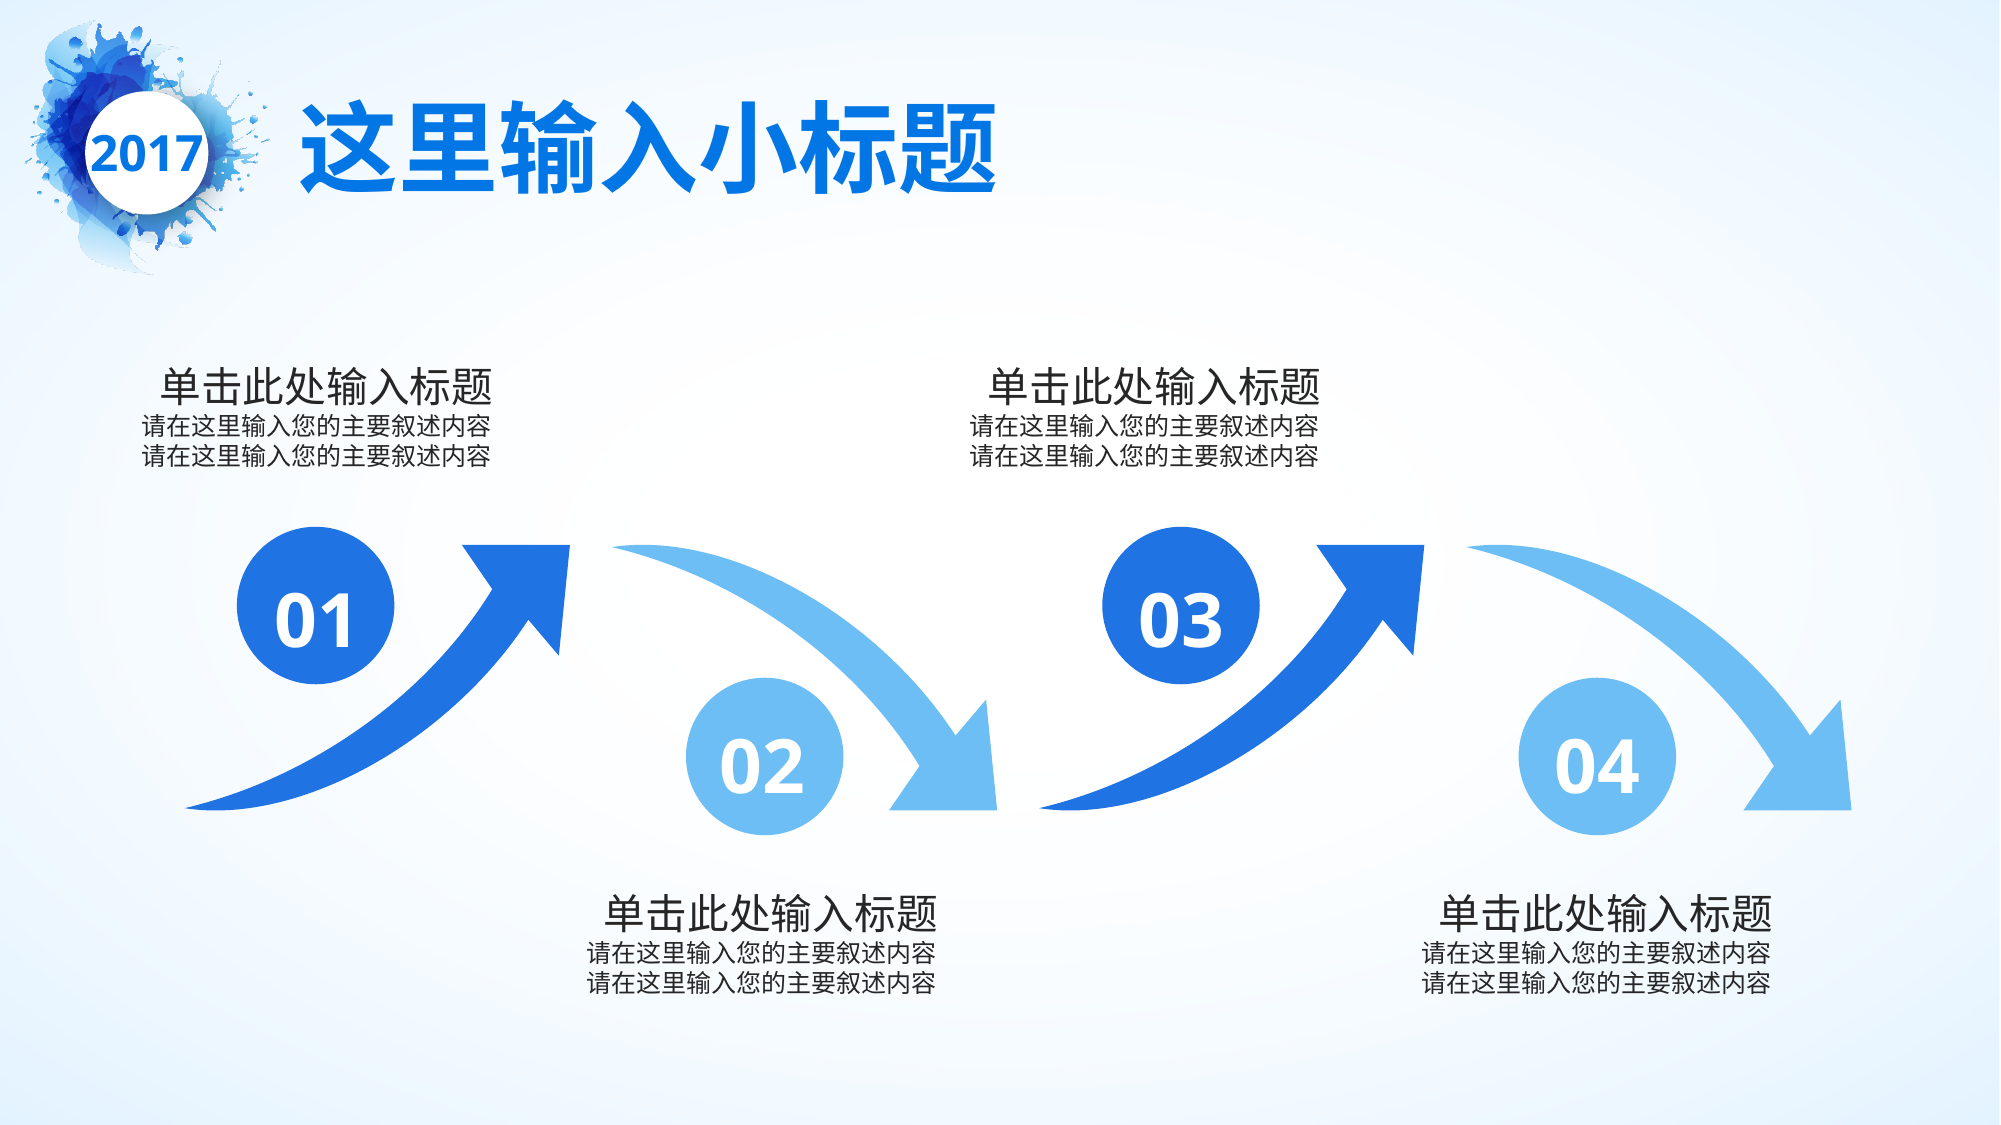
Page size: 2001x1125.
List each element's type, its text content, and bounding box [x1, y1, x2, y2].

text_box [1038, 543, 1426, 812]
text_box 单击此处输入标题 请在这里输入您的主要叙述内容 请在这里输入您的主要叙述内容 [571, 880, 953, 1085]
text_box [611, 543, 999, 812]
text_box 单击此处输入标题 请在这里输入您的主要叙述内容 请在这里输入您的主要叙述内容 [127, 352, 509, 558]
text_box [23, 19, 270, 276]
text_box 这里输入小标题 [283, 78, 1014, 213]
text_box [1083, 526, 1279, 685]
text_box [664, 677, 861, 836]
text_box [1466, 543, 1853, 812]
text_box 单击此处输入标题 请在这里输入您的主要叙述内容 请在这里输入您的主要叙述内容 [955, 352, 1337, 558]
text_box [219, 526, 416, 685]
text_box [184, 543, 572, 812]
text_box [1499, 677, 1696, 836]
text_box 单击此处输入标题 请在这里输入您的主要叙述内容 请在这里输入您的主要叙述内容 [1406, 880, 1788, 1085]
